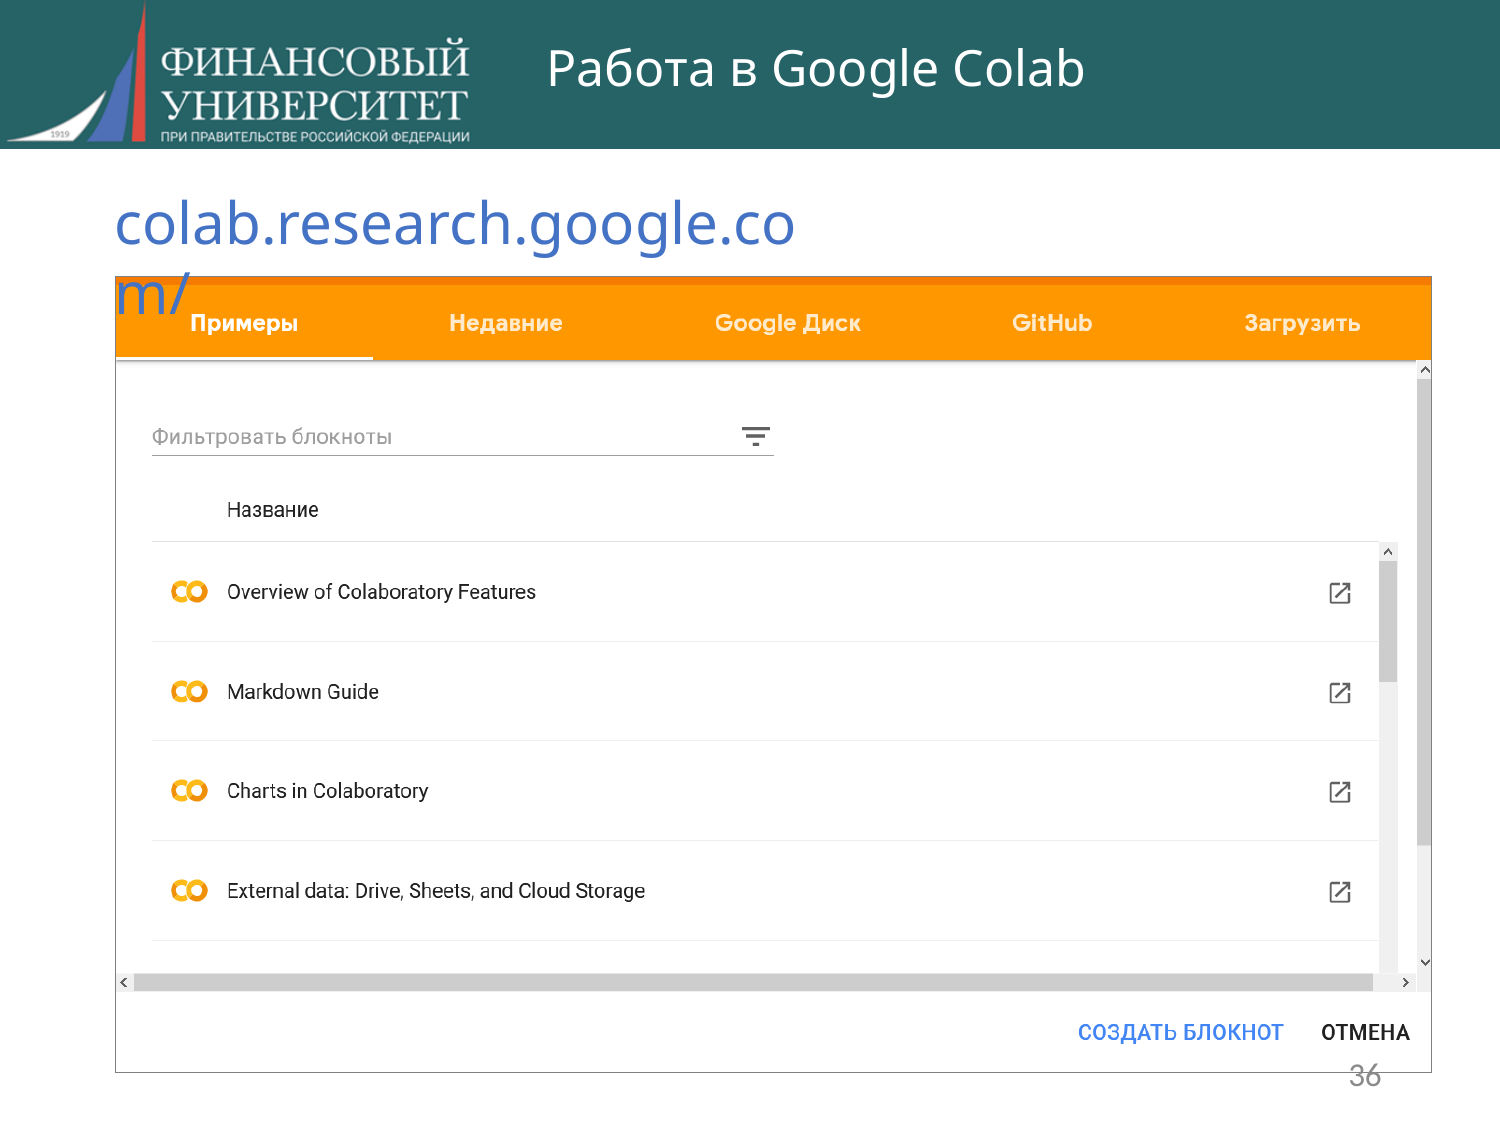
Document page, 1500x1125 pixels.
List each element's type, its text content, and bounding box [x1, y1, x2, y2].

picture [115, 276, 1432, 1073]
slide_number 36 [1215, 1073, 1397, 1103]
picture [0, 0, 1500, 149]
title Работа в Google Colab [531, 20, 1479, 120]
text_box colab.research.google.com/ [99, 178, 850, 334]
